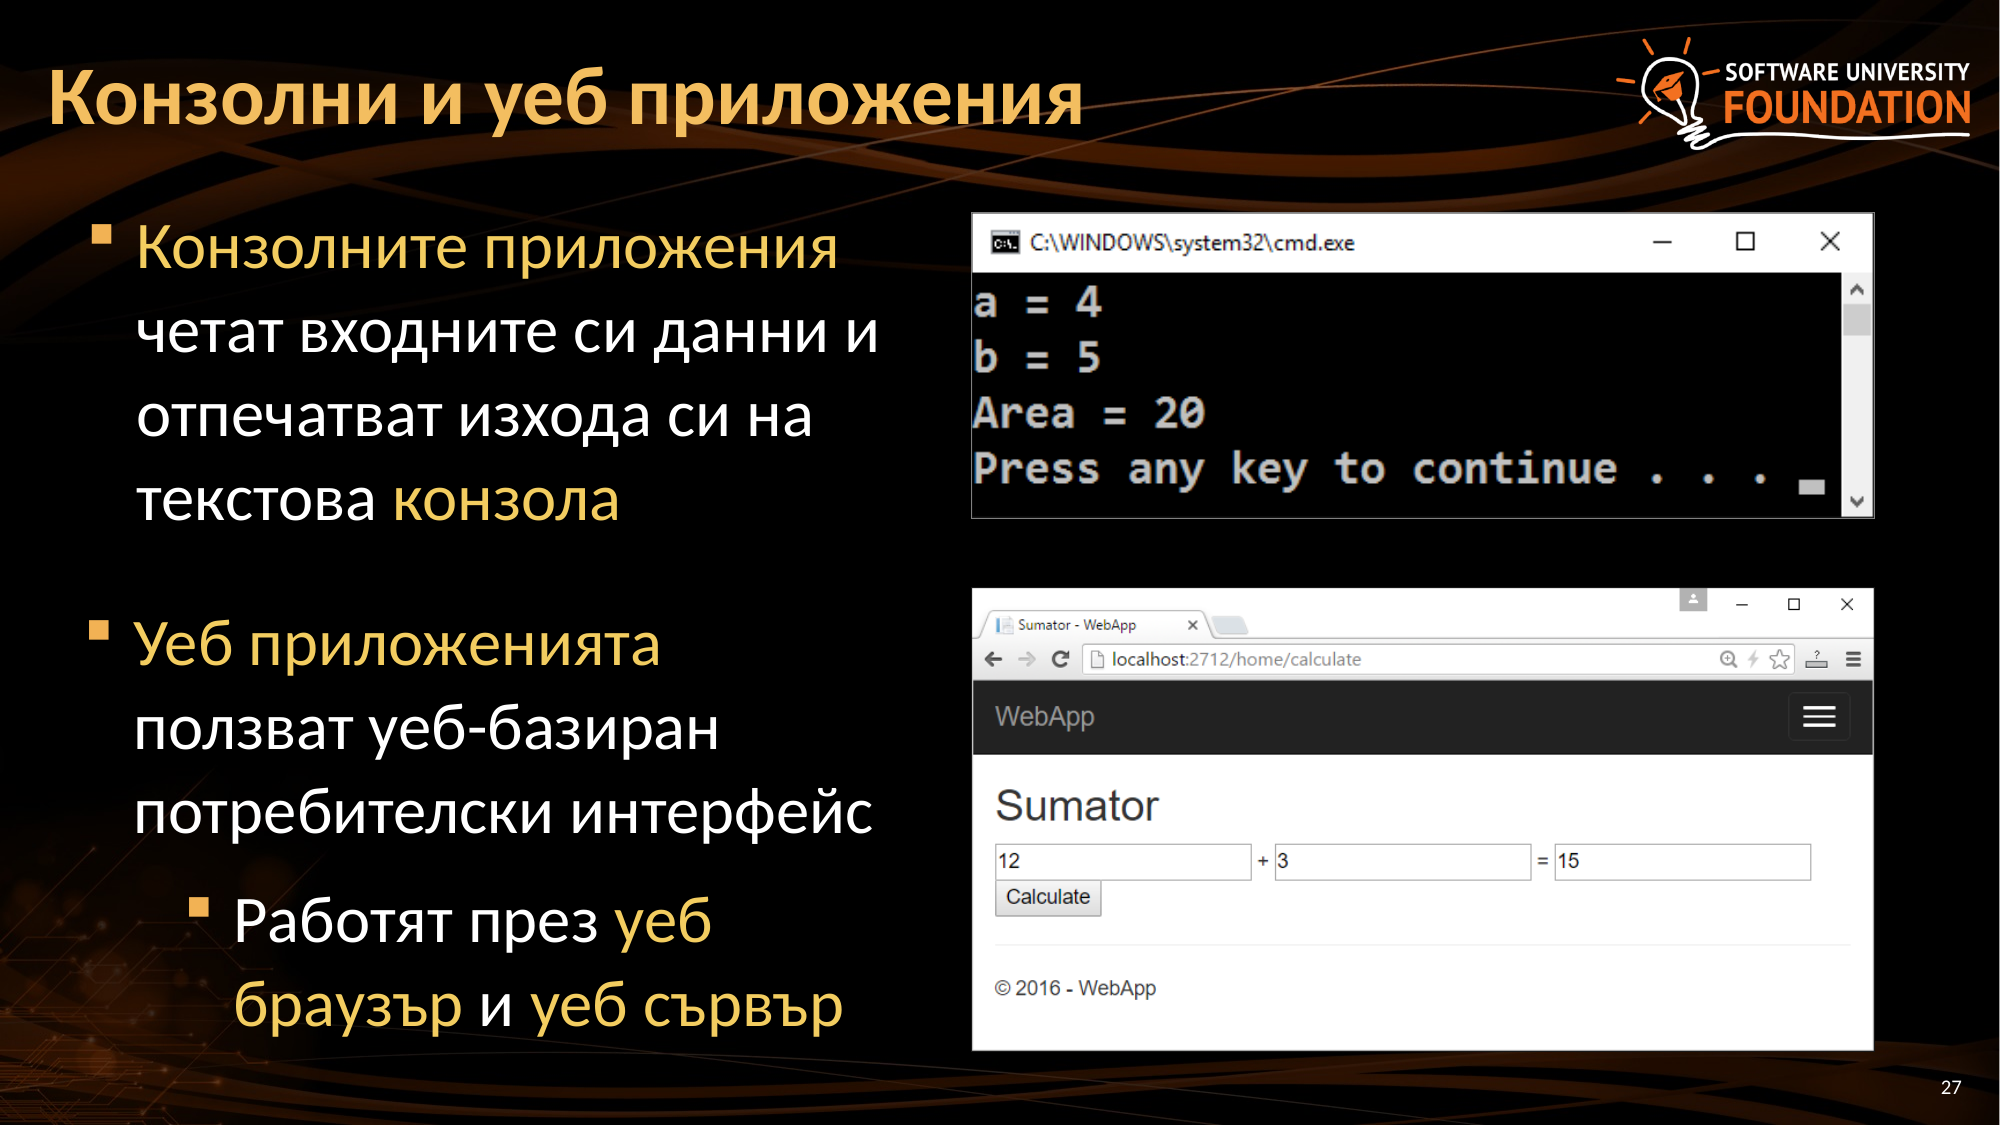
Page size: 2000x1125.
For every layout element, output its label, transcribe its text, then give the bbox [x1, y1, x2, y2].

list Конзолните приложения четат входните си данни и отпечатват изхода си на текстова конзола [68, 189, 913, 558]
text_box Уеб приложенията ползват уеб-базиран потребителски интерфейс Работят през уеб браузър и уеб сървър [68, 587, 913, 1047]
slide_number 27 [1897, 1070, 1968, 1103]
picture [0, 0, 2000, 1125]
title Конзолни и уеб приложения [30, 6, 1602, 189]
